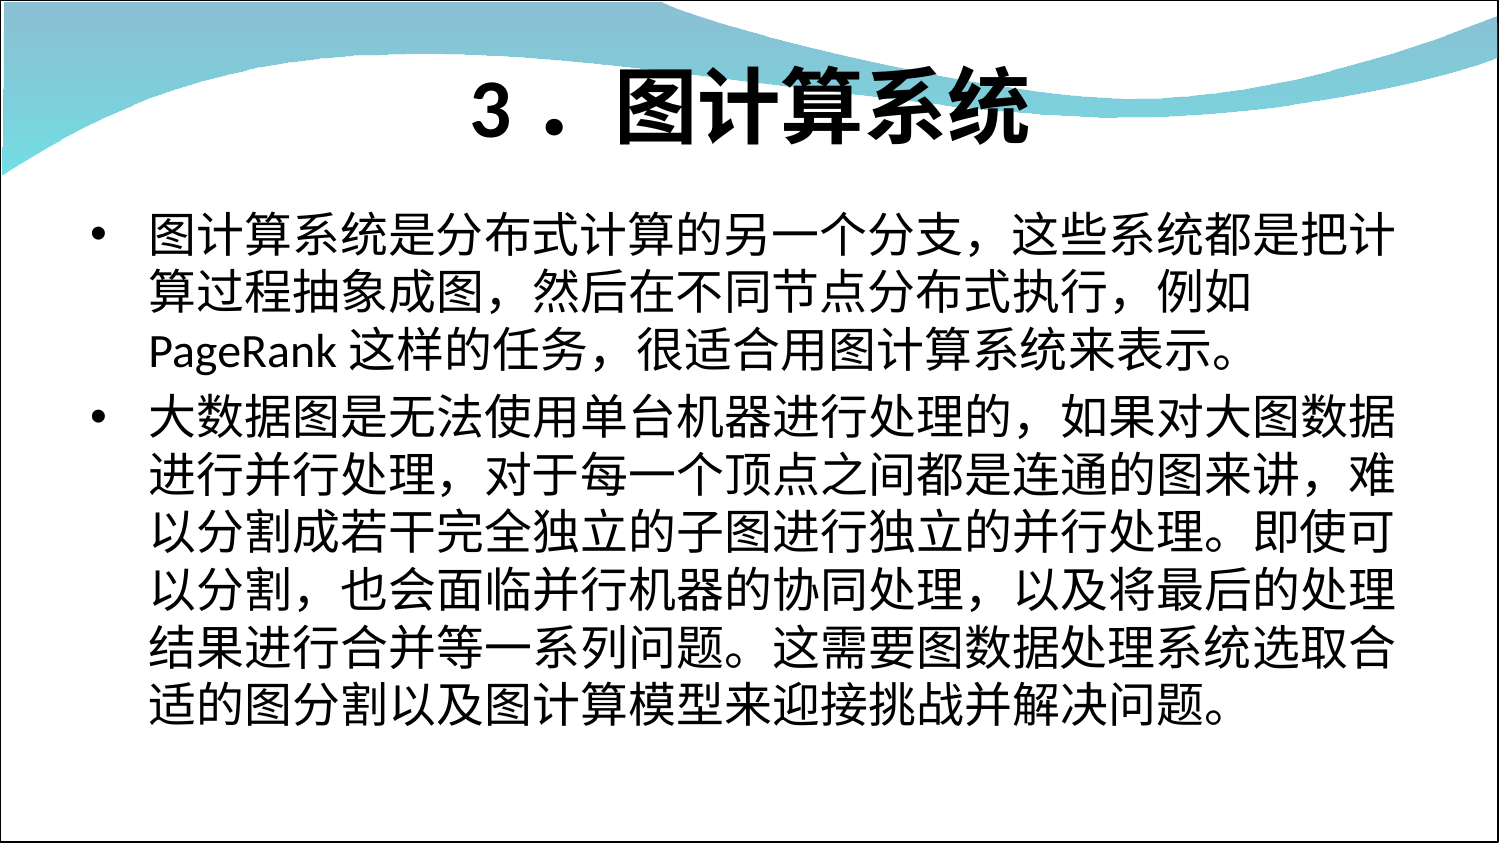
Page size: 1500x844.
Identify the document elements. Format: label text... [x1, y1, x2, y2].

title 3．图计算系统 [75, 33, 1425, 175]
list 图计算系统是分布式计算的另一个分支，这些系统都是把计算过程抽象成图，然后在不同节点分布式执行，例如PageRank这样的任务，很适合用图计算系统来表示。 大数据图是无法使用单台机器进行处理的，如果对大图数据进行并行处理，对于每一个顶点之间都是连通的图来讲，难以分割成若干完全独立的子图进行独立的并行处理。即使可以分割，也会面临并行机器的协同处理，以及将最后的处理结果进行合并等一系列问题。这需要图数据处理系统选取合适的图分割以及图计算模型来迎接挑战并解决问题。 [75, 196, 1425, 754]
